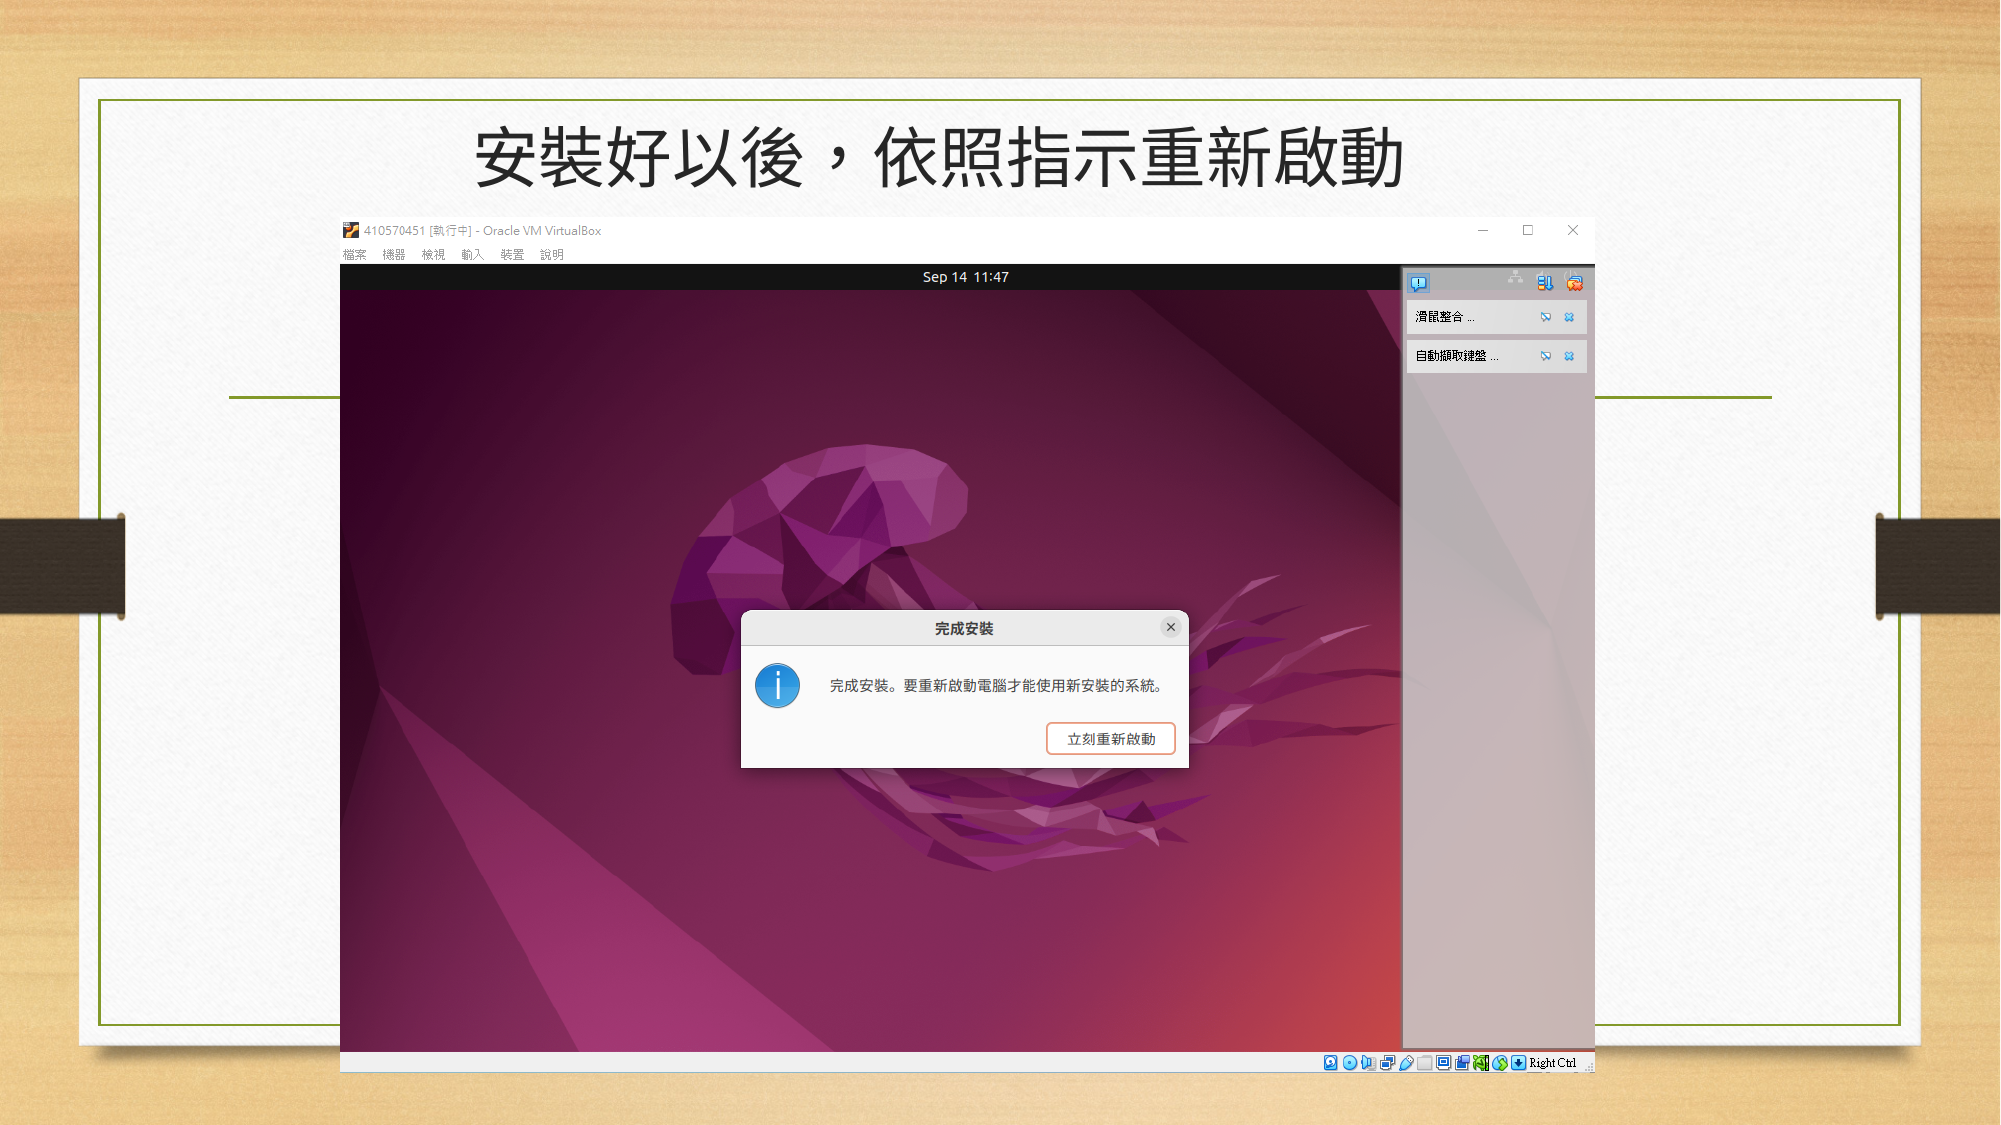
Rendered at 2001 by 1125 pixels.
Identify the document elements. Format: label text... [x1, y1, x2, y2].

title 安裝好以後，依照指示重新啟動 [323, 92, 1556, 218]
picture [0, 0, 2001, 1125]
